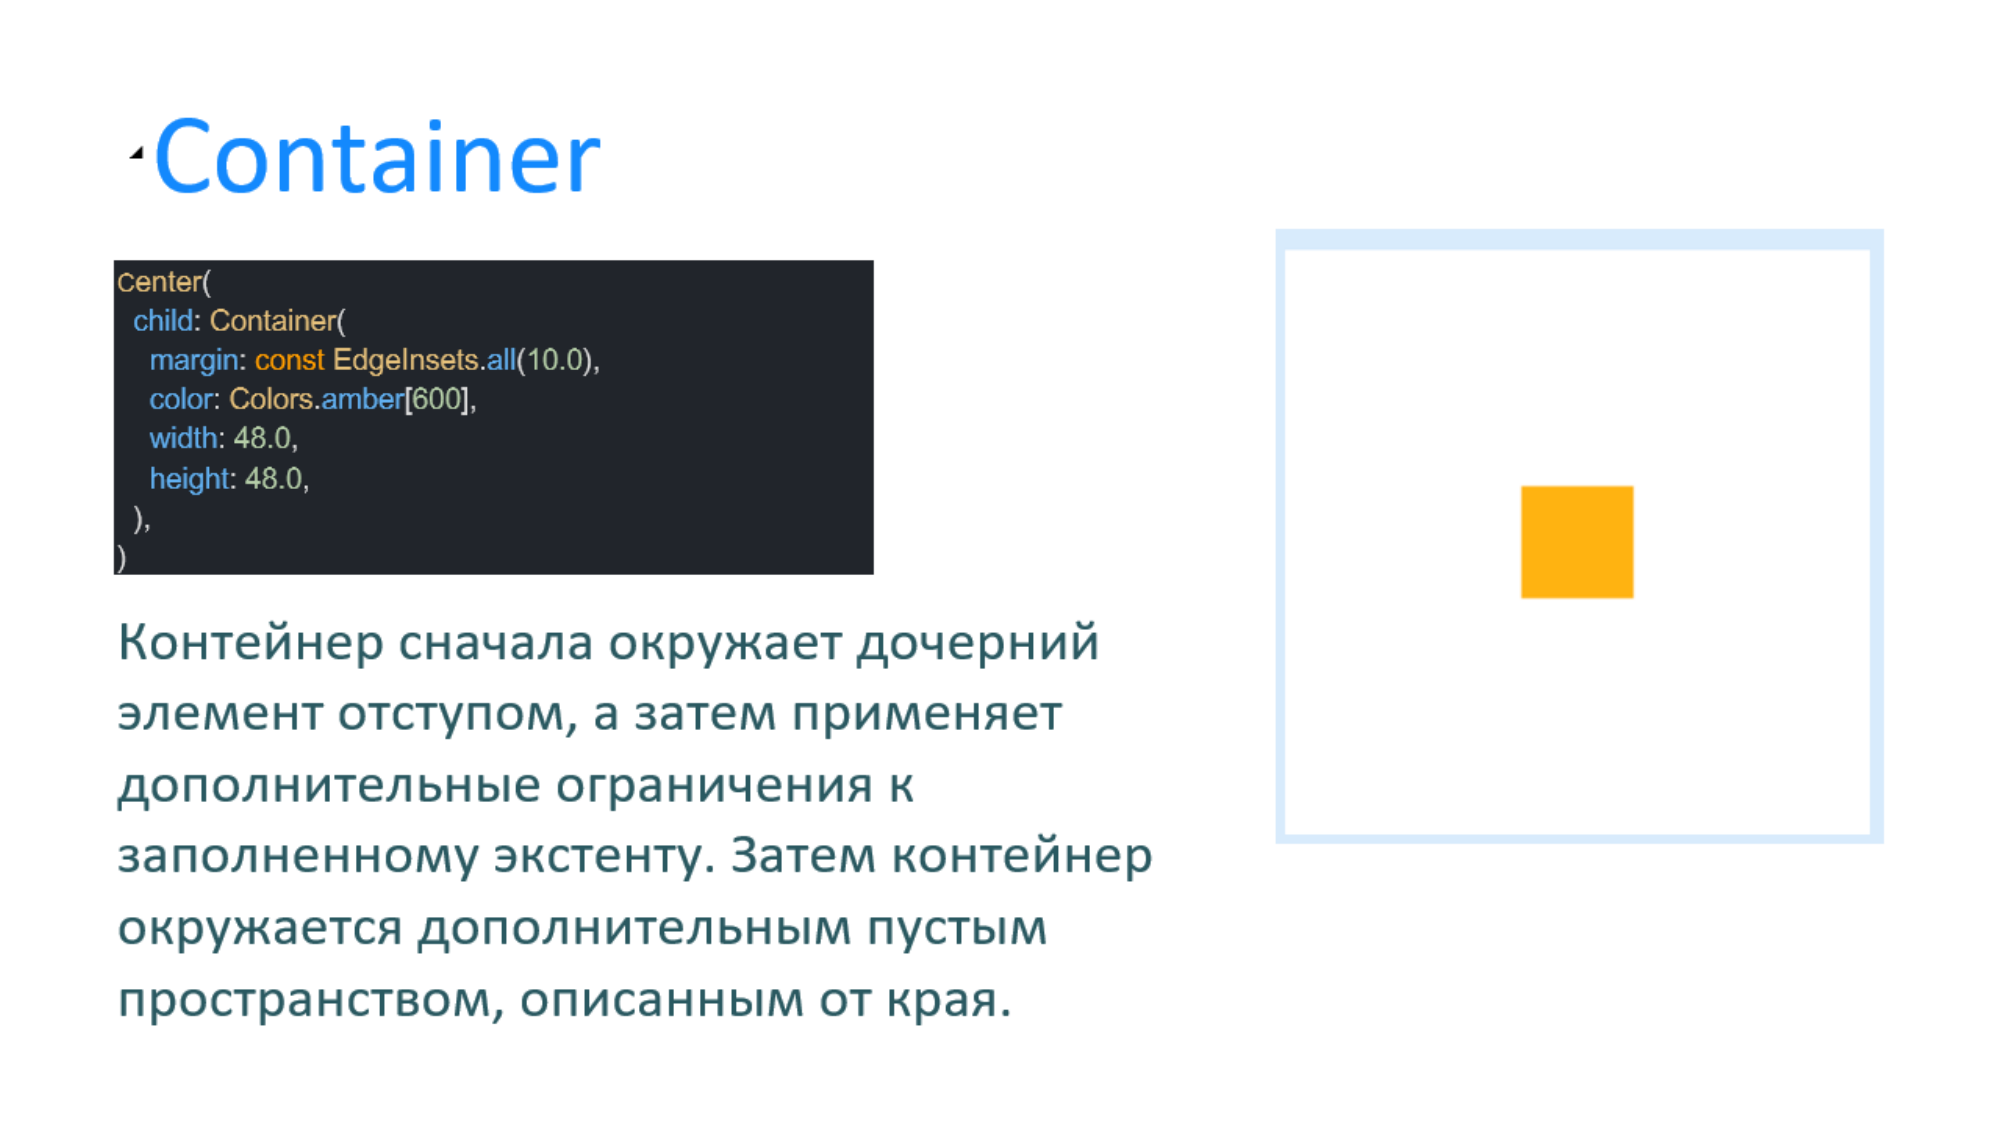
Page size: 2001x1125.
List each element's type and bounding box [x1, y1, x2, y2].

picture [36, 43, 1964, 1082]
